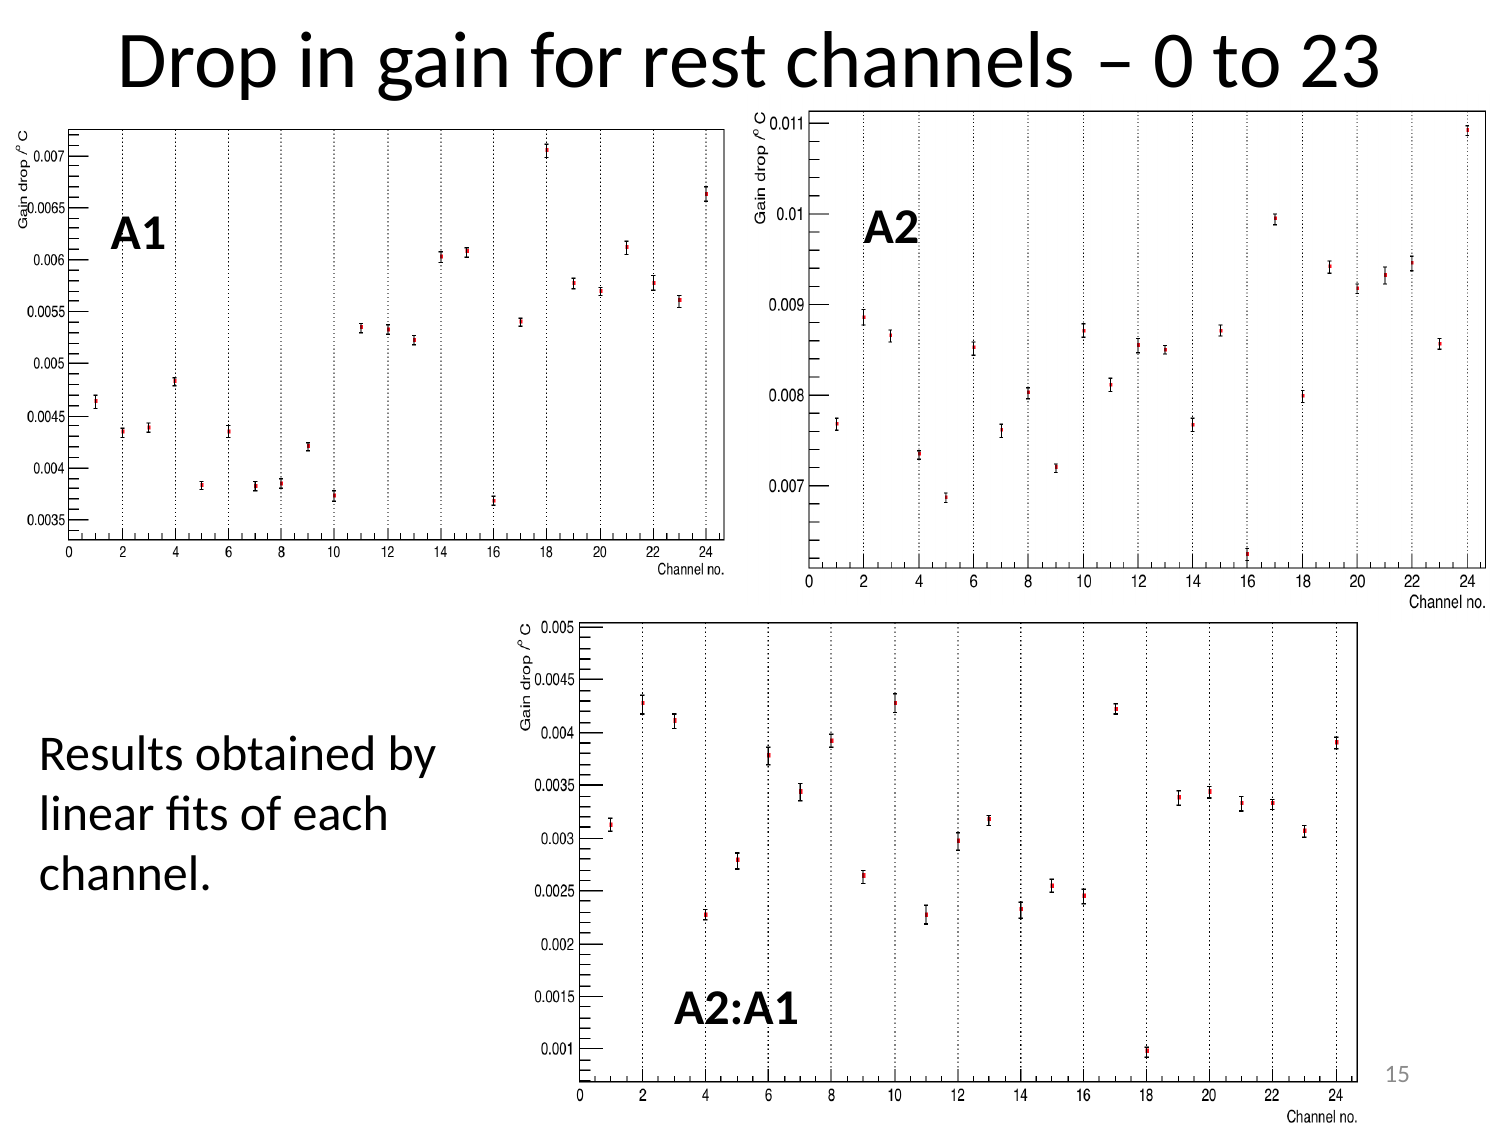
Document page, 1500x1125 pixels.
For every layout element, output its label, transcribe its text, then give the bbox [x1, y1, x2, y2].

picture [0, 94, 1500, 1125]
text_box Results obtained by linear fits of each channel. [24, 712, 496, 908]
slide_number 15 [1371, 1042, 1425, 1103]
text_box Drop in gain for rest channels – 0 to 23 [74, 0, 1425, 114]
